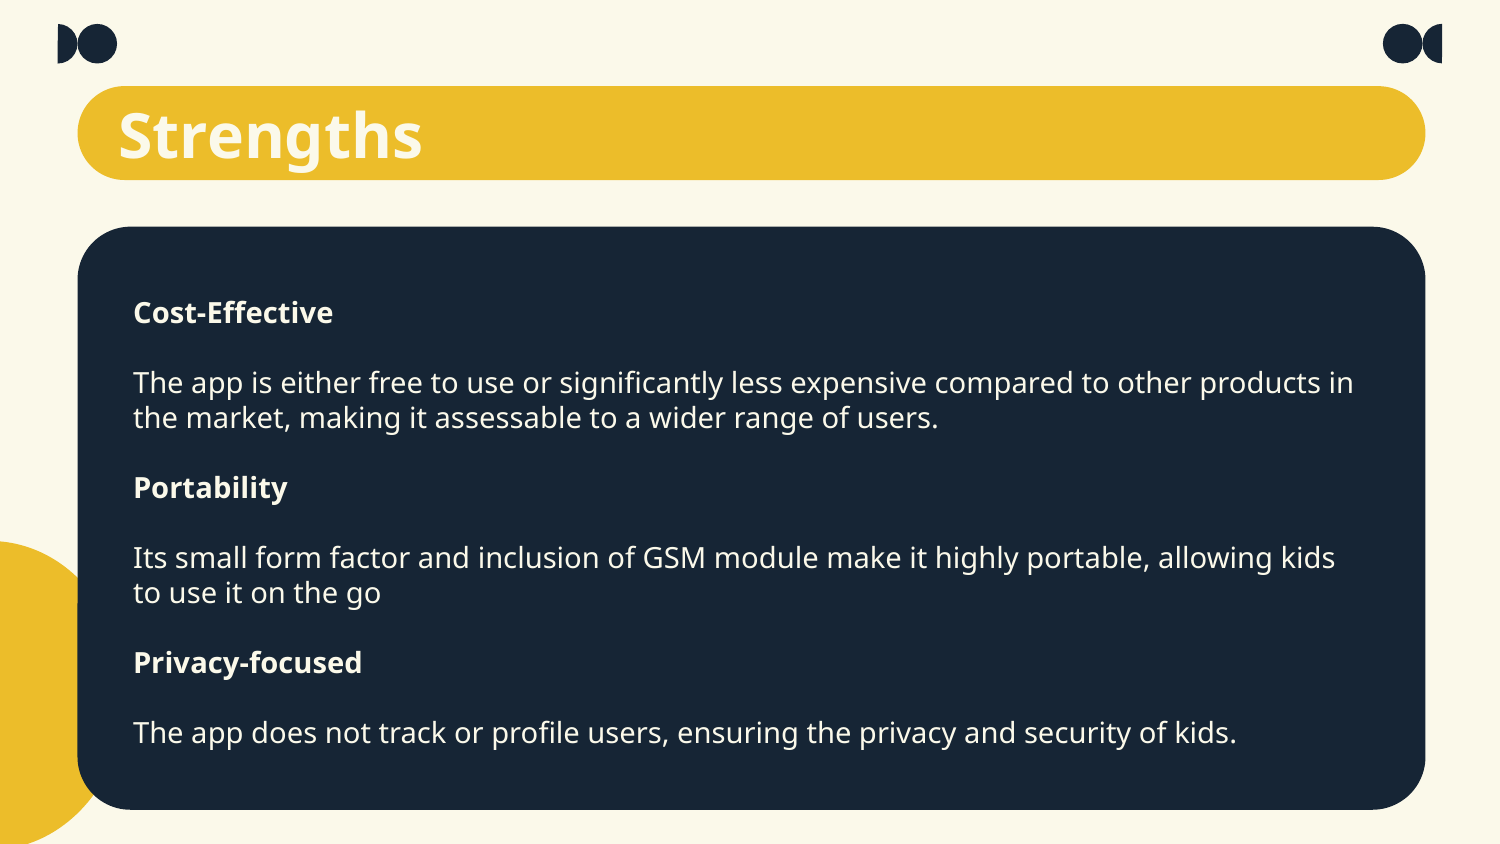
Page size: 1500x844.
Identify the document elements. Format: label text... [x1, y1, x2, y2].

text_box [77, 226, 1426, 810]
text_box [1382, 86, 1426, 180]
text_box Cost-Effective The app is either free to use or significantly less expensive compared to other products in the market, making it assessable to a wider range of users. Portability Its small form factor and inclusion of GSM module make it highly portable, allowing kids to use it on the go Privacy-focused The app does not track or profile users, ensuring the privacy and security of kids. [118, 256, 1382, 787]
title Strengths [118, 86, 1382, 180]
text_box [77, 86, 118, 180]
